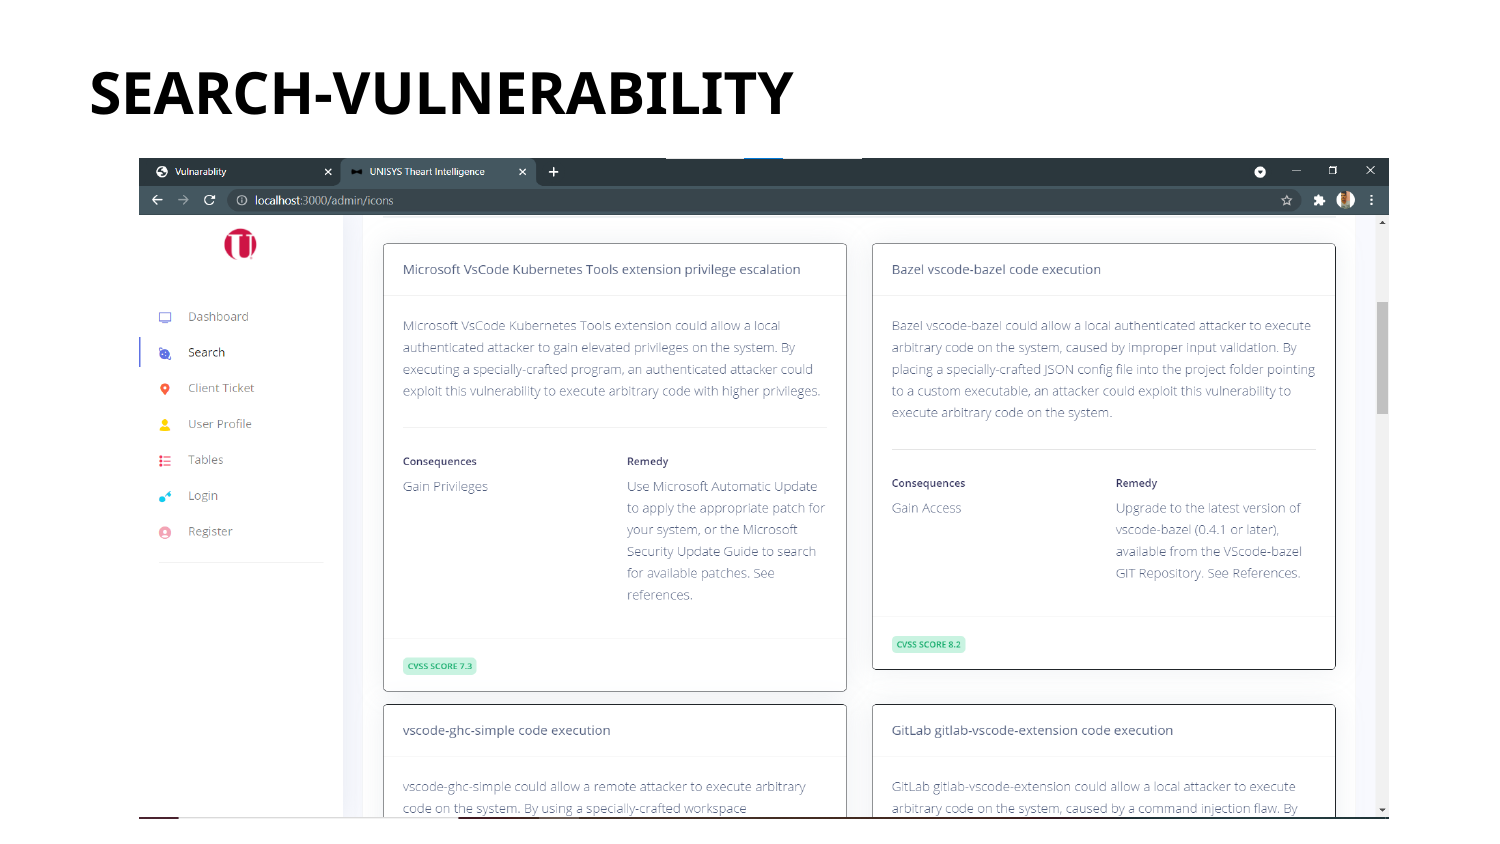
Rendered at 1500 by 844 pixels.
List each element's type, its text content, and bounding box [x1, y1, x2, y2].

picture [139, 157, 1390, 820]
title SEARCH-VULNERABILITY [0, 41, 1117, 136]
